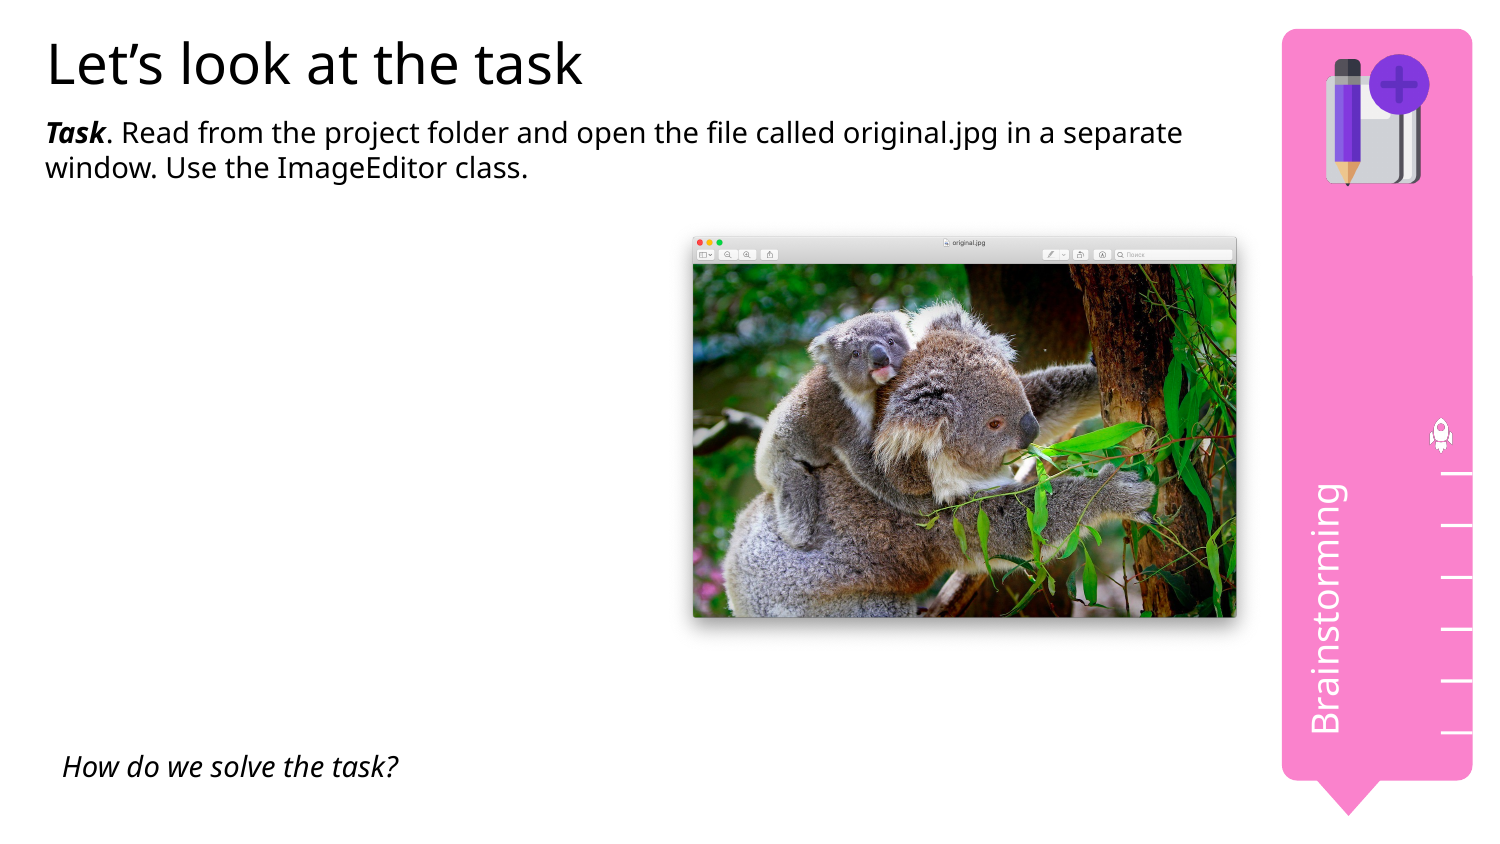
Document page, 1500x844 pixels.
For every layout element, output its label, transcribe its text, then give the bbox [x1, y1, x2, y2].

picture [1423, 412, 1459, 459]
picture [664, 217, 1264, 654]
text_box Let’s look at the task [46, 28, 1238, 111]
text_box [1281, 28, 1473, 817]
text_box Task. Read from the project folder and open the file called original.jpg in a separate window. Use the ImageEditor class. [30, 99, 1212, 182]
text_box How do we solve the task? [46, 732, 967, 815]
picture [1290, 38, 1464, 202]
